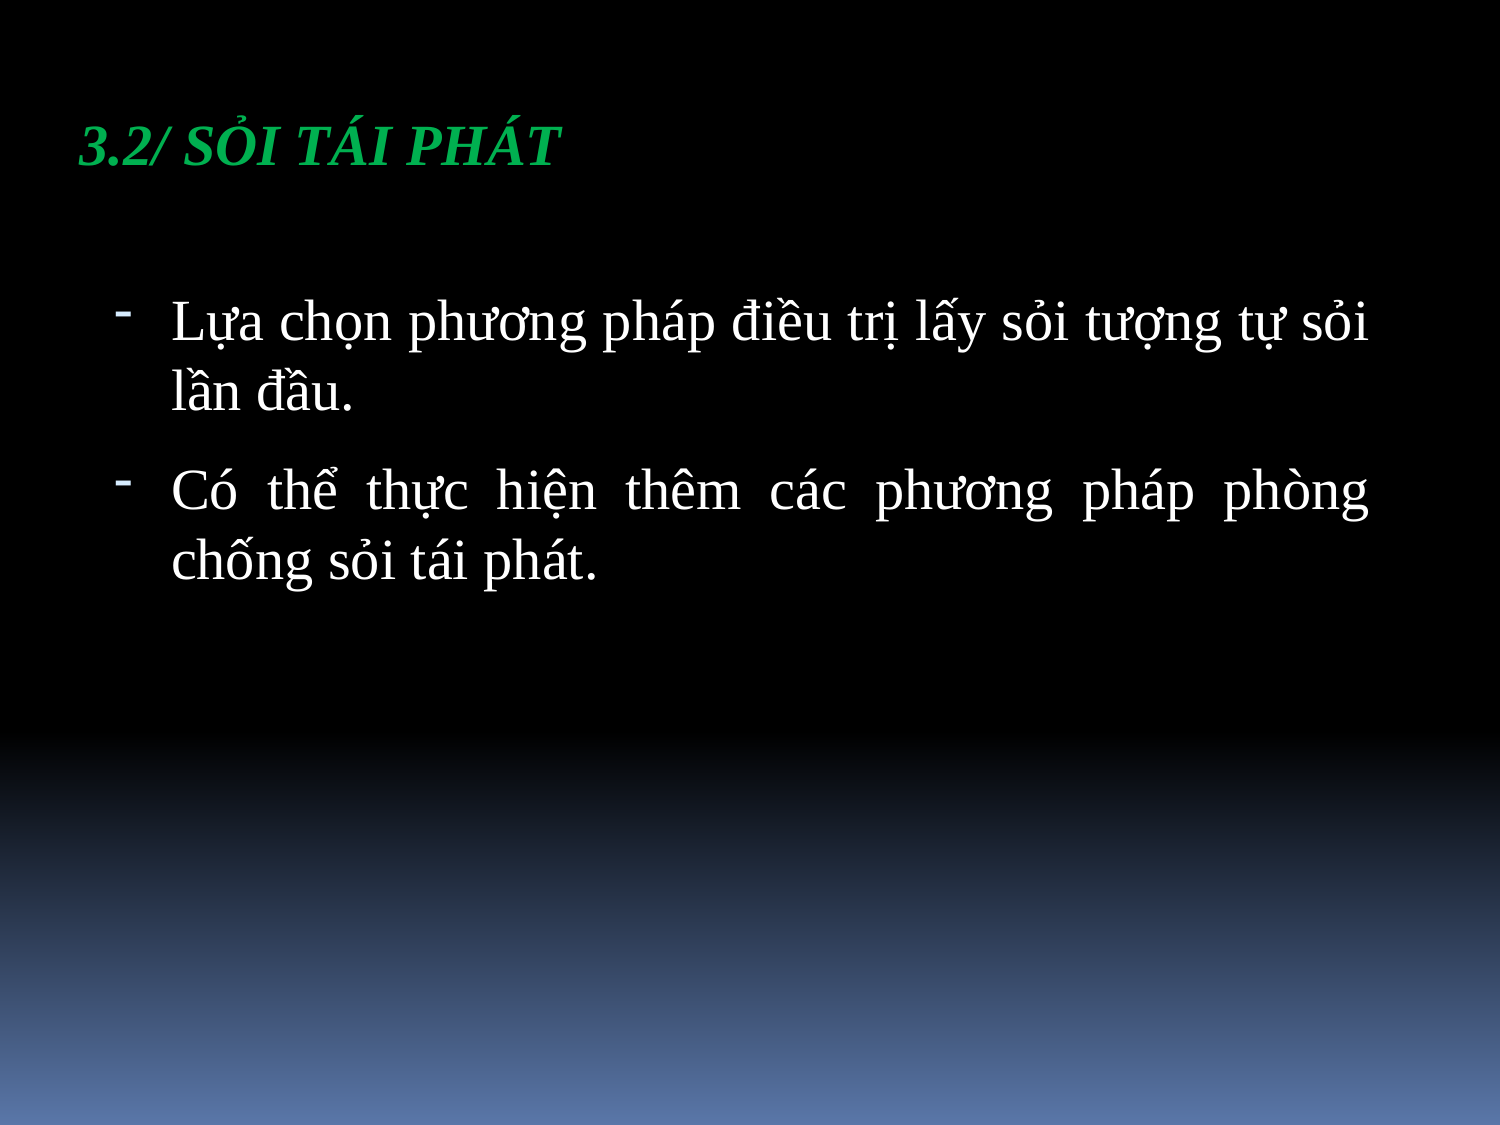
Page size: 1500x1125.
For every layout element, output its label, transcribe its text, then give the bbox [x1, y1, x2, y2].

text_box Lựa chọn phương pháp điều trị lấy sỏi tượng tự sỏi lần đầu. Có thể thực hiện thêm các phương pháp phòng chống sỏi tái phát. [99, 274, 1386, 599]
text_box 3.2/ SỎI TÁI PHÁT [64, 99, 703, 185]
